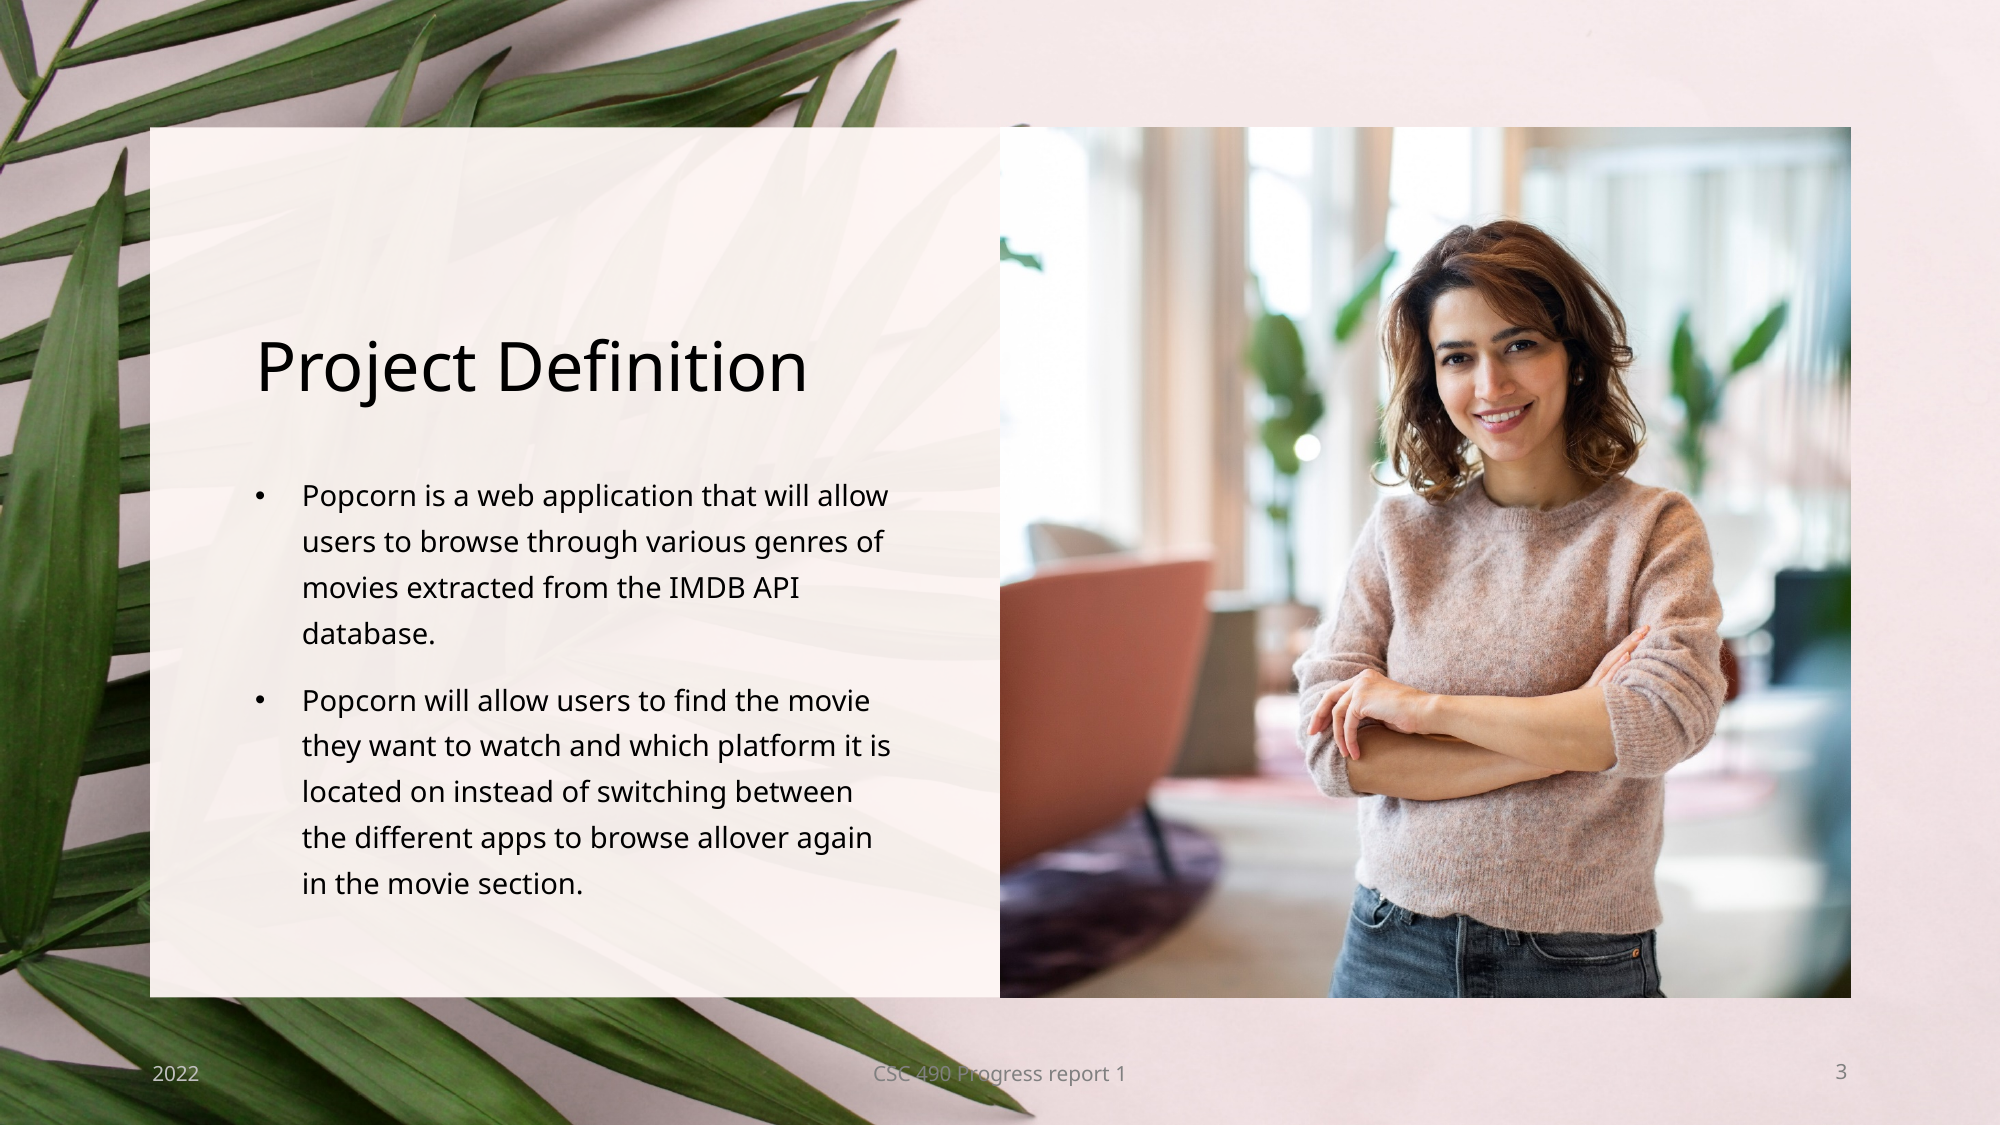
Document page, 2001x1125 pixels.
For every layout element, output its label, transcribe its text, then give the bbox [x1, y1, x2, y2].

title Project Definition [240, 299, 911, 438]
slide_number 3 [1412, 1042, 1863, 1103]
list Popcorn is a web application that will allow users to browse through various genres of movies extracted from the IMDB API database. Popcorn will allow users to find the movie they want to watch and which platform it is located on instead of switching between the different apps to browse allover again in the movie section. [240, 459, 911, 927]
picture [0, 0, 2000, 1125]
slide_number 2022 [137, 1042, 588, 1103]
footer CSC 490 Progress report 1 [662, 1042, 1338, 1103]
